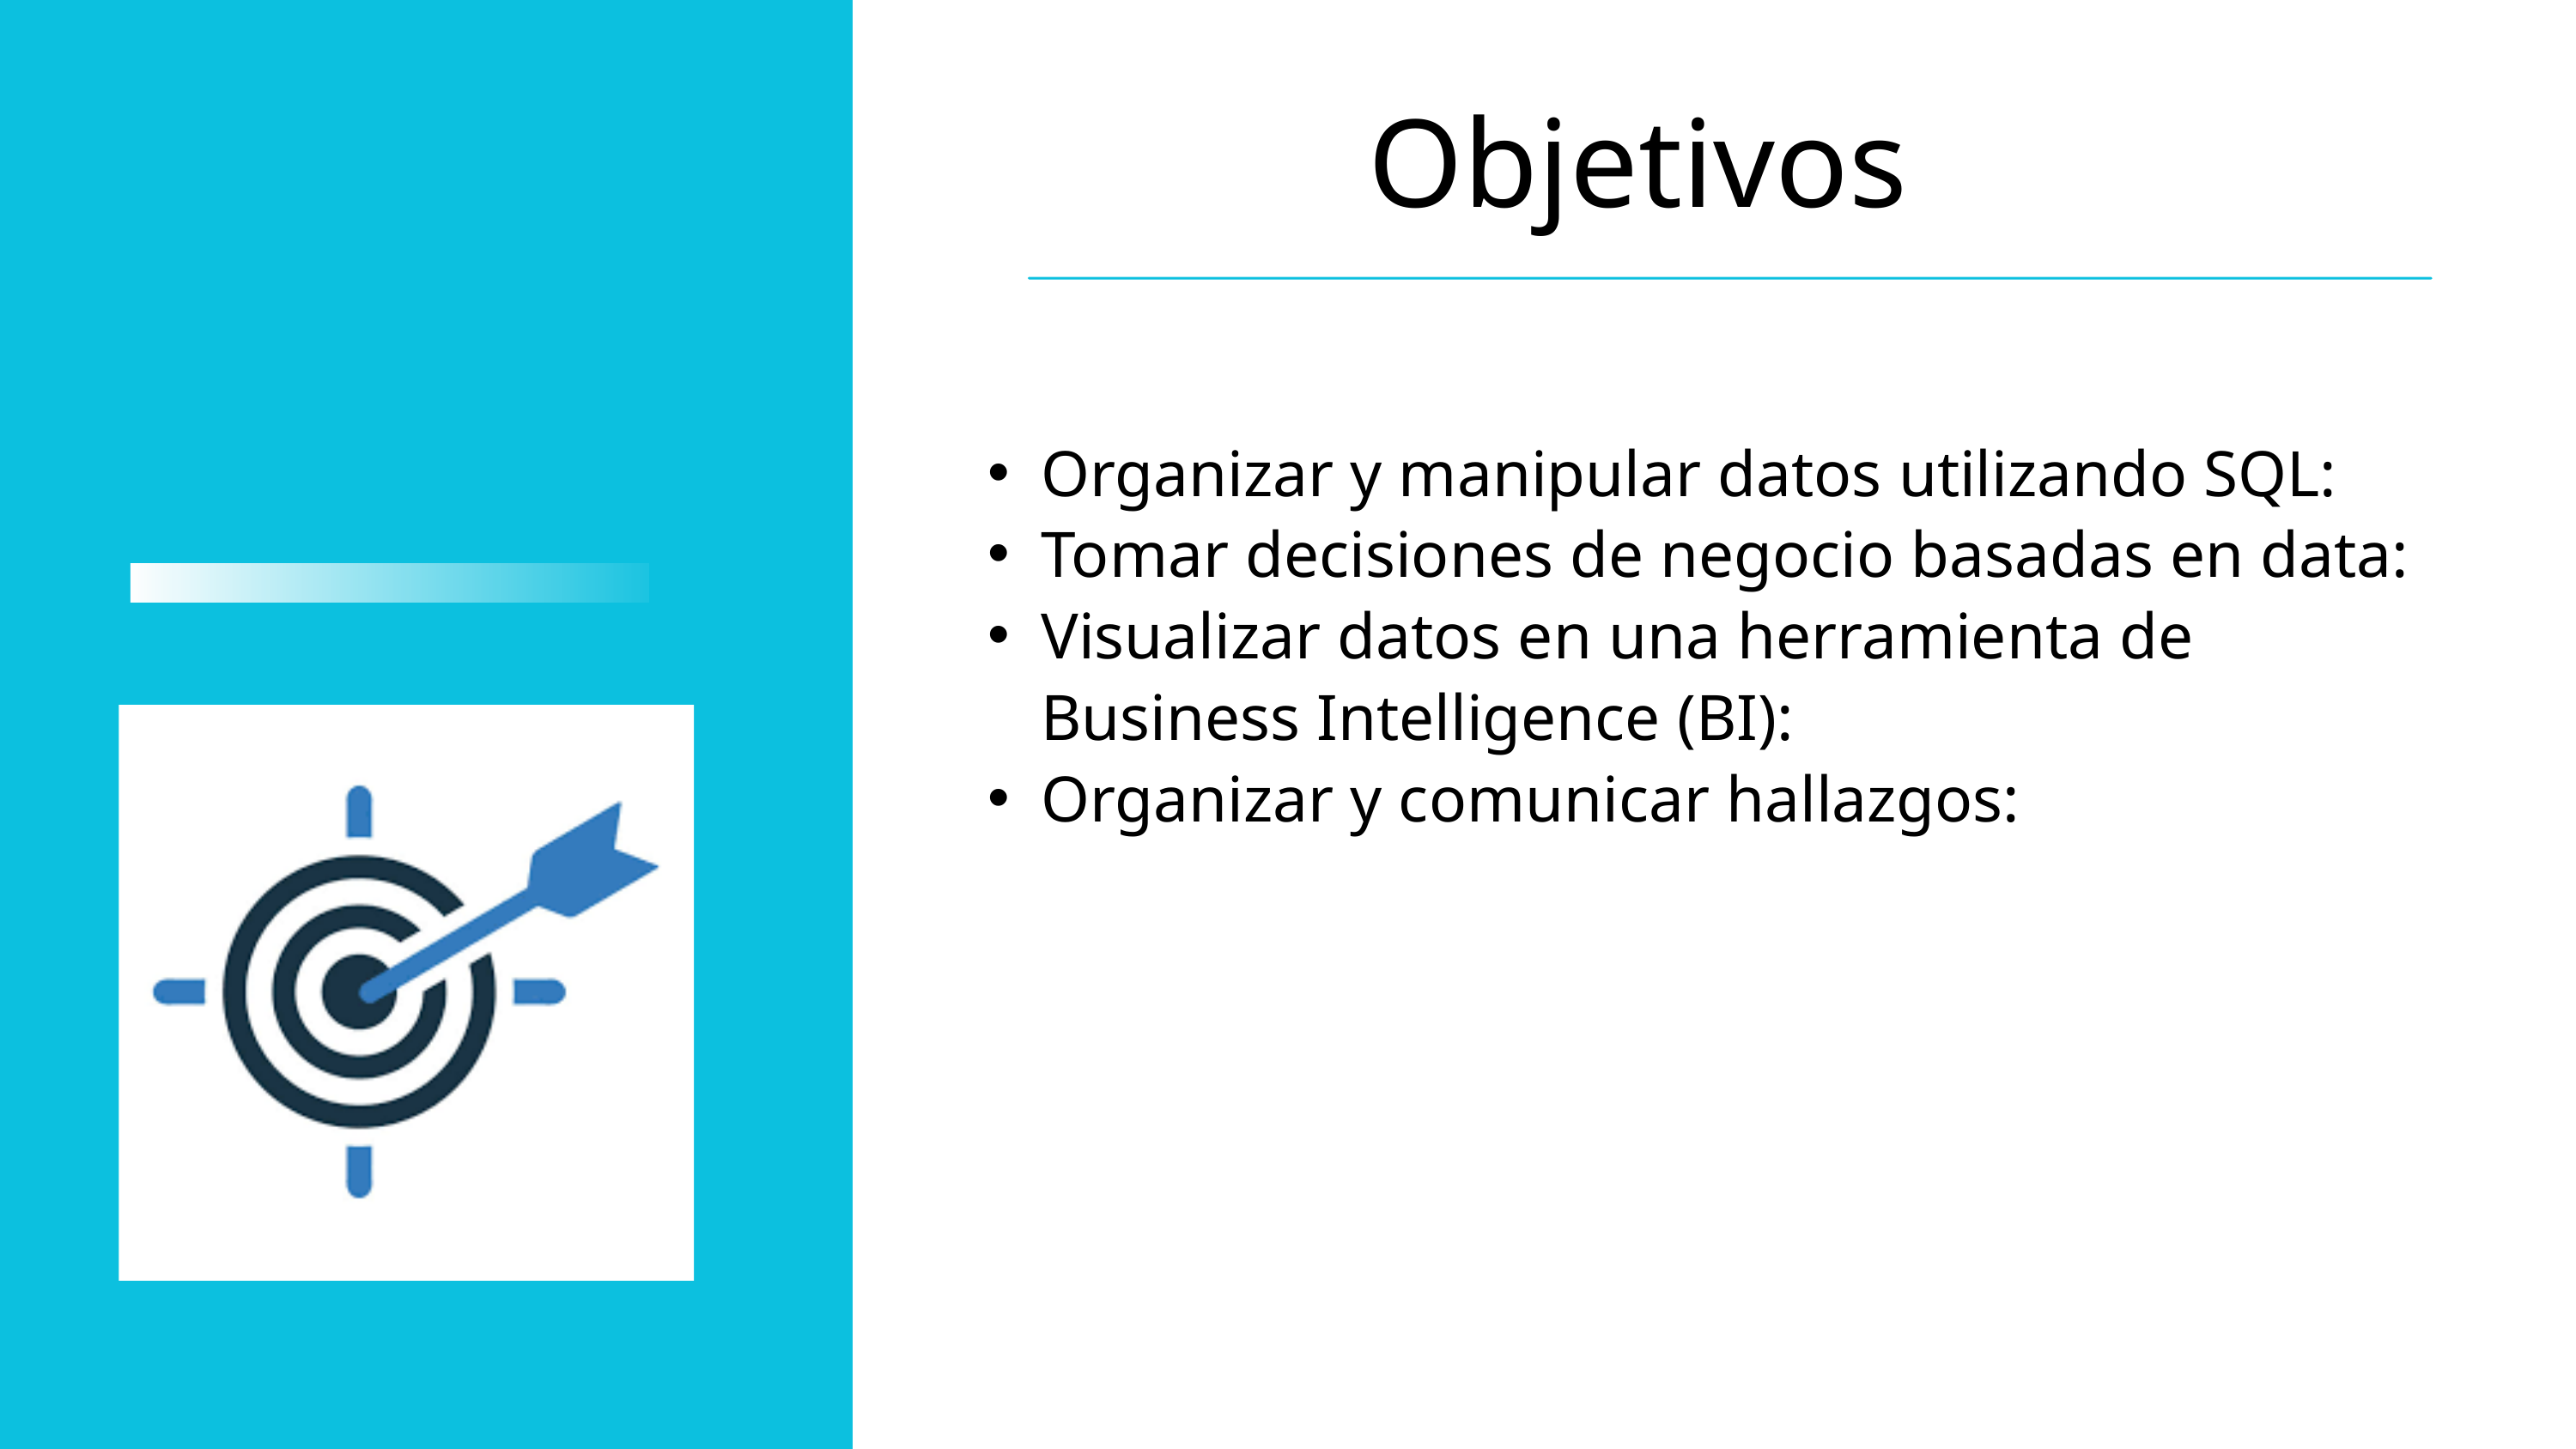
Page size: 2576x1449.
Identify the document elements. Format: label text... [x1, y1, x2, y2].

text_box [118, 705, 695, 1281]
text_box Organizar y manipular datos utilizando SQL: Tomar decisiones de negocio basadas en data: Visualizar datos en una herramienta de Business Intelligence (BI): Organizar y comunicar hallazgos: [934, 427, 2432, 834]
text_box [0, 0, 853, 1449]
text_box Objetivos [1349, 61, 1928, 233]
text_box [130, 563, 649, 603]
